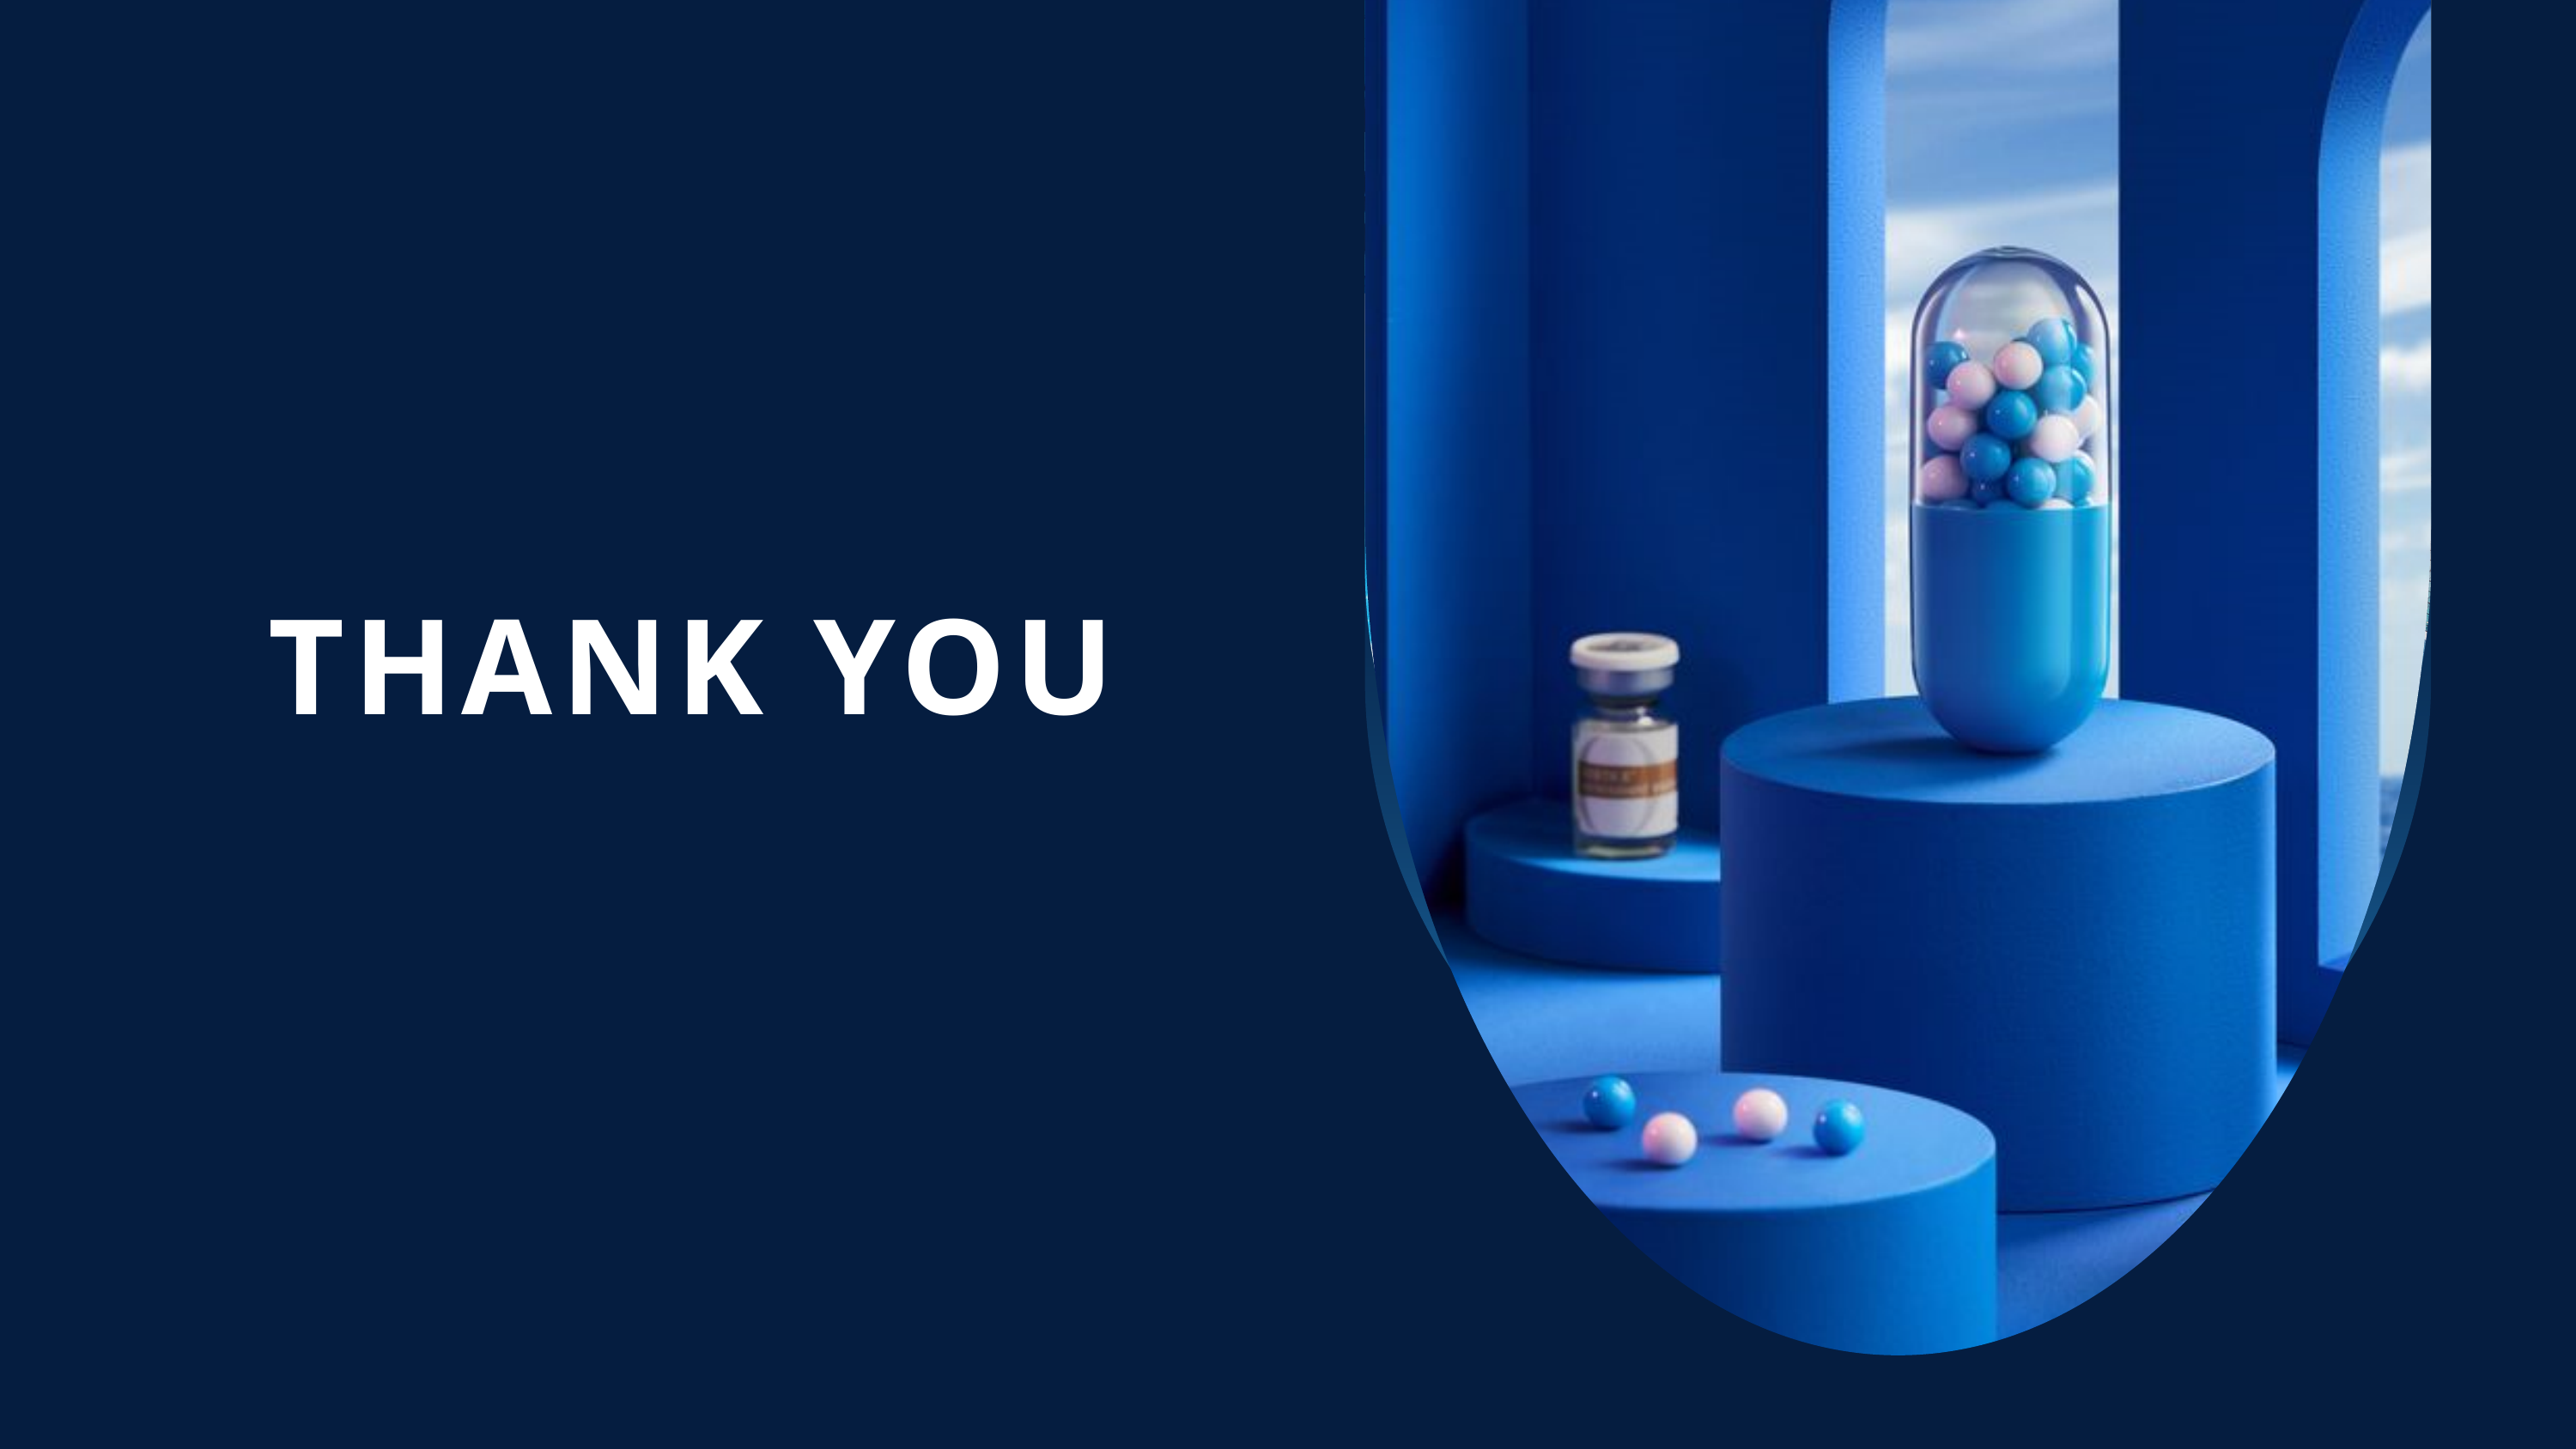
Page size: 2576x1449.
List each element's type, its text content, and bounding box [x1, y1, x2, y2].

text_box THANK YOU [268, 555, 1359, 741]
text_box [1364, 0, 2432, 1356]
